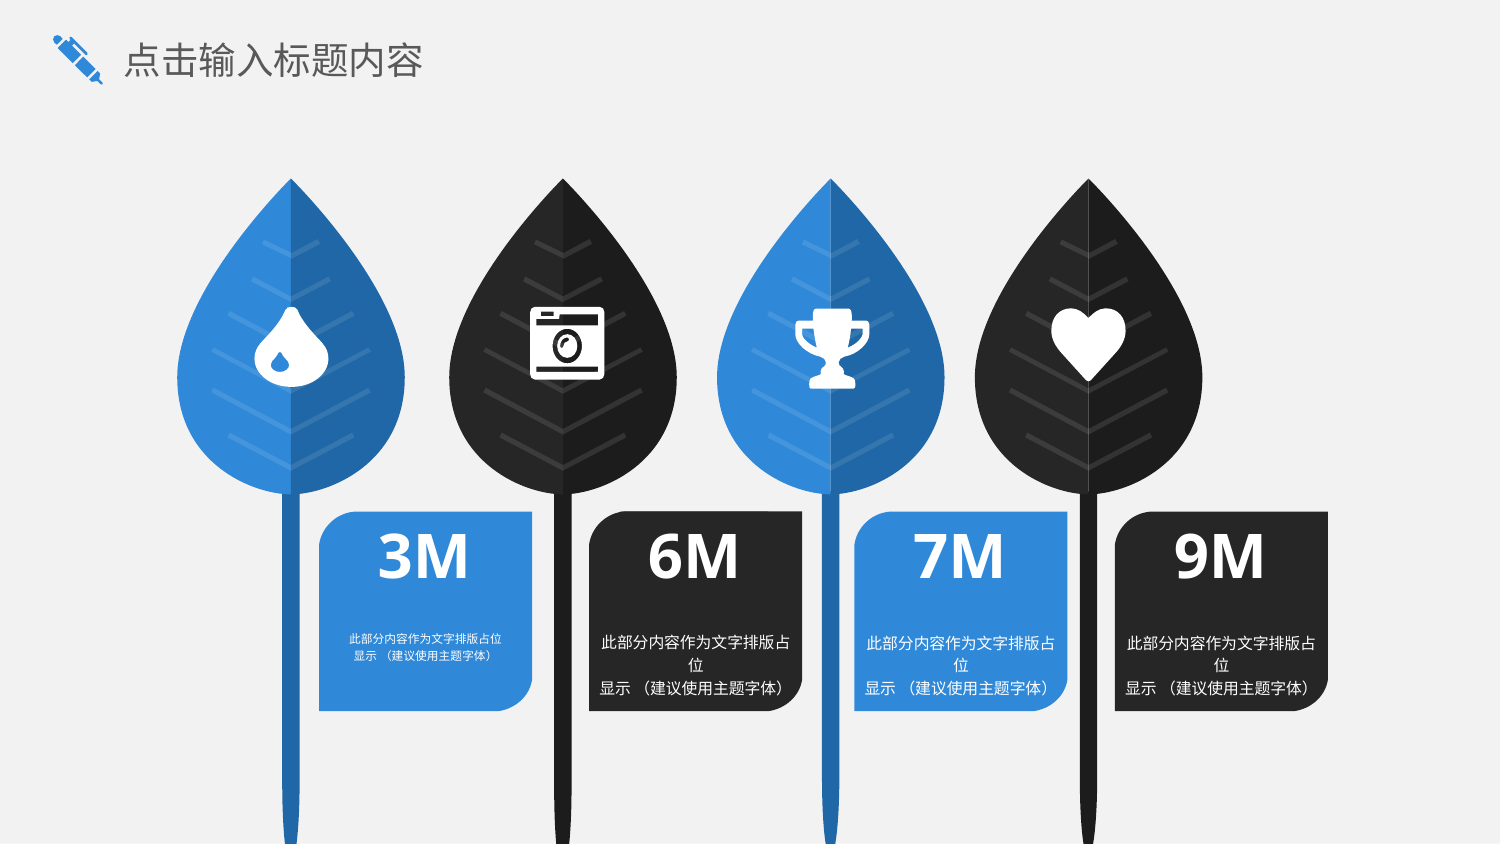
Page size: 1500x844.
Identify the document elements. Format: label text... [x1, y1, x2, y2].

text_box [682, 511, 711, 712]
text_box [176, 178, 405, 844]
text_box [448, 178, 677, 844]
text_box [716, 178, 945, 844]
text_box 点击输入标题内容 [123, 28, 474, 91]
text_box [949, 511, 969, 712]
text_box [1207, 511, 1329, 712]
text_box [410, 511, 443, 712]
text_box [974, 178, 1203, 844]
